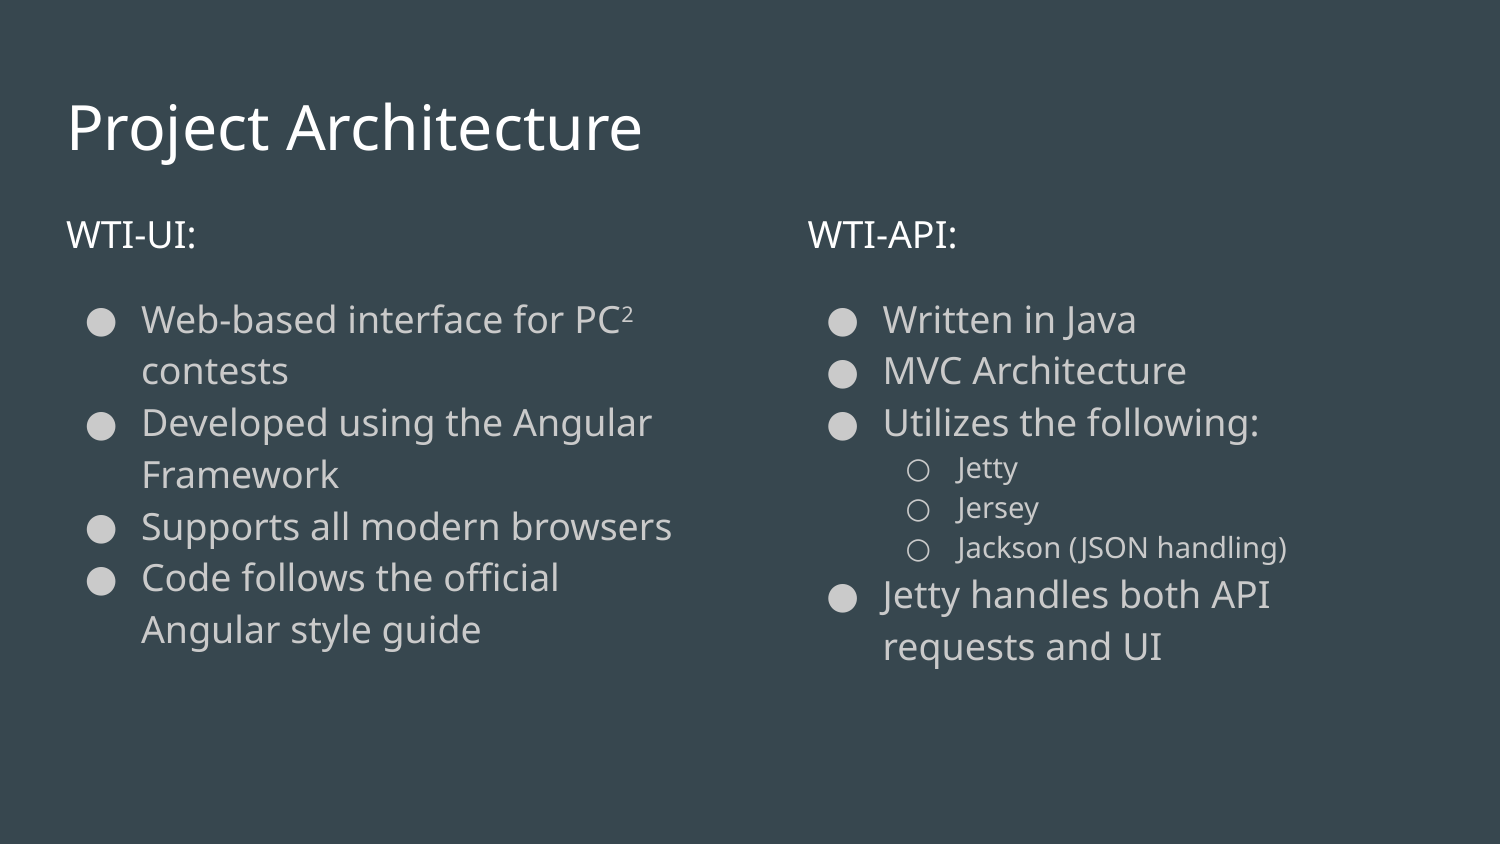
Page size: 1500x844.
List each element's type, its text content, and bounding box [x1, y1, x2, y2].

list WTI-API: Written in Java MVC Architecture Utilizes the following: Jetty Jersey Jackson (JSON handling) Jetty handles both API requests and UI [792, 189, 1449, 750]
title Project Architecture [51, 72, 1449, 167]
list WTI-UI: Web-based interface for PC2 contests Developed using the Angular Framework Supports all modern browsers Code follows the official Angular style guide [51, 189, 708, 750]
